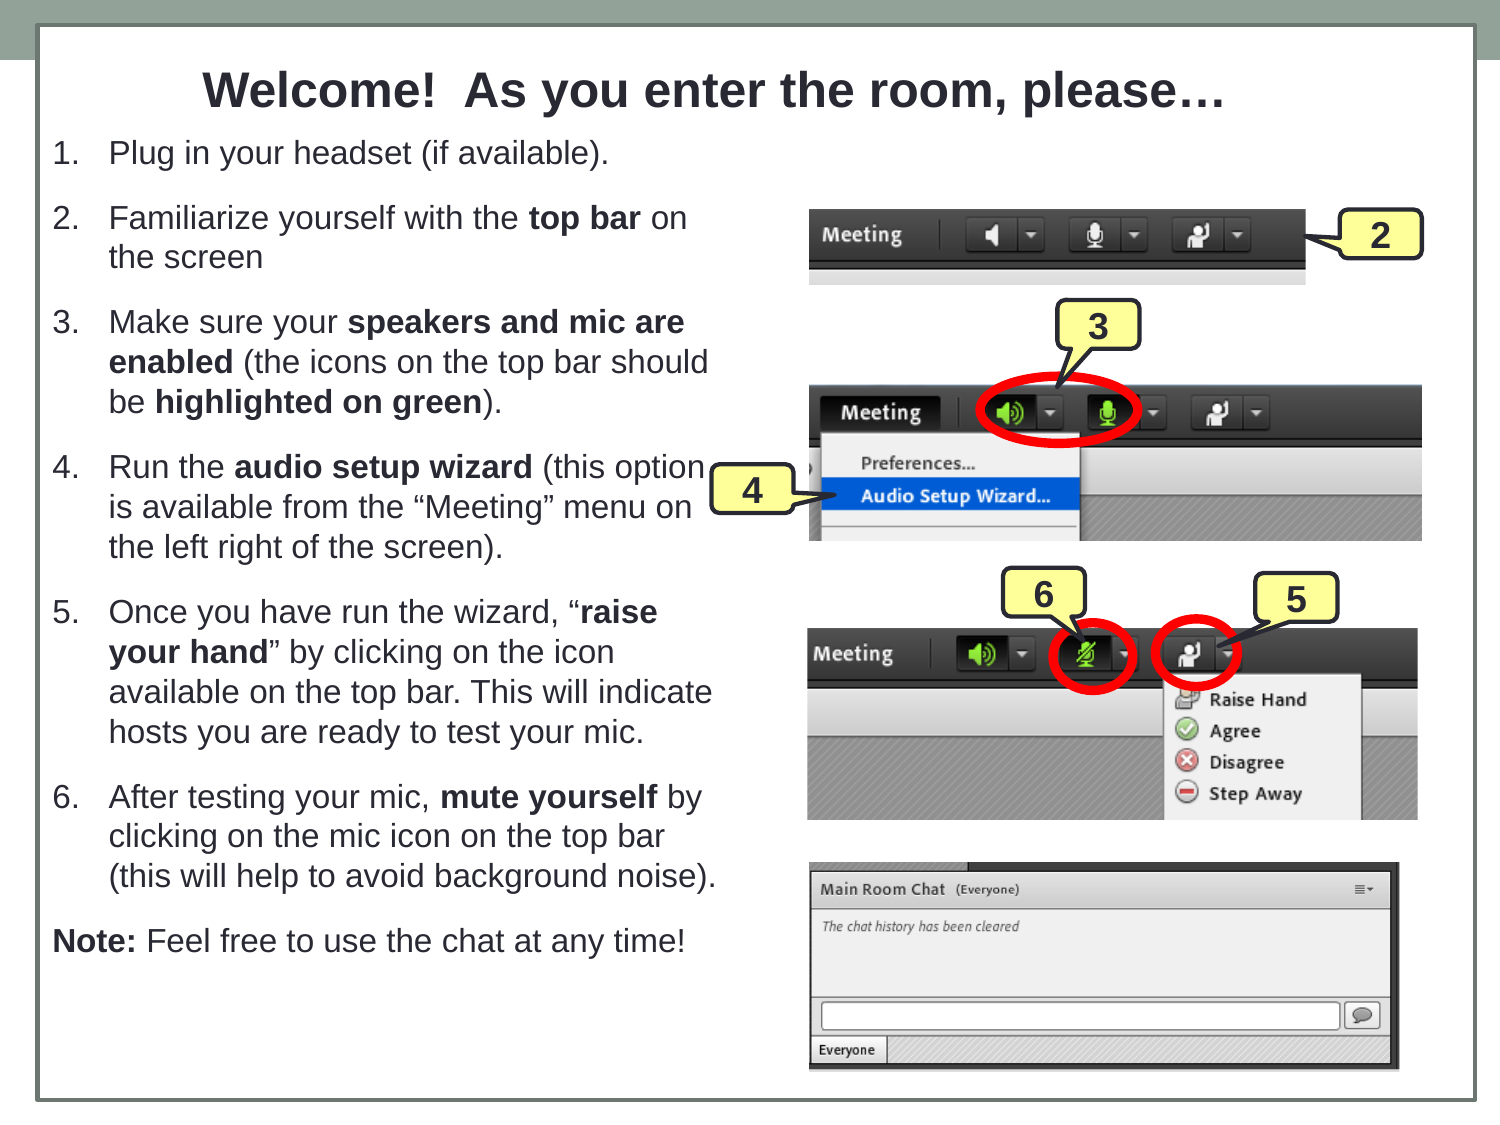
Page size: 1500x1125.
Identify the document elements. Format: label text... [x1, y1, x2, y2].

text_box Plug in your headset (if available). Familiarize yourself with the top bar on the screen Make sure your speakers and mic are enabled (the icons on the top bar should be highlighted on green). Run the audio setup wizard (this option is available from the “Meeting” menu on the left right of the screen). Once you have run the wizard, “raise your hand” by clicking on the icon available on the top bar. This will indicate hosts you are ready to test your mic. After testing your mic, mute yourself by clicking on the mic icon on the top bar (this will help to avoid background noise). Note: Feel free to use the chat at any time! [37, 123, 738, 967]
text_box 2 [1314, 207, 1425, 261]
text_box 3 [1055, 297, 1142, 373]
picture [808, 209, 1306, 285]
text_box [808, 375, 1423, 541]
text_box Welcome! As you enter the room, please… [187, 49, 1338, 125]
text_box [807, 618, 1418, 820]
text_box 6 [1000, 565, 1088, 615]
text_box [35, 23, 1477, 1102]
text_box 5 [1253, 570, 1340, 615]
picture [808, 862, 1400, 1072]
text_box 4 [709, 462, 806, 516]
